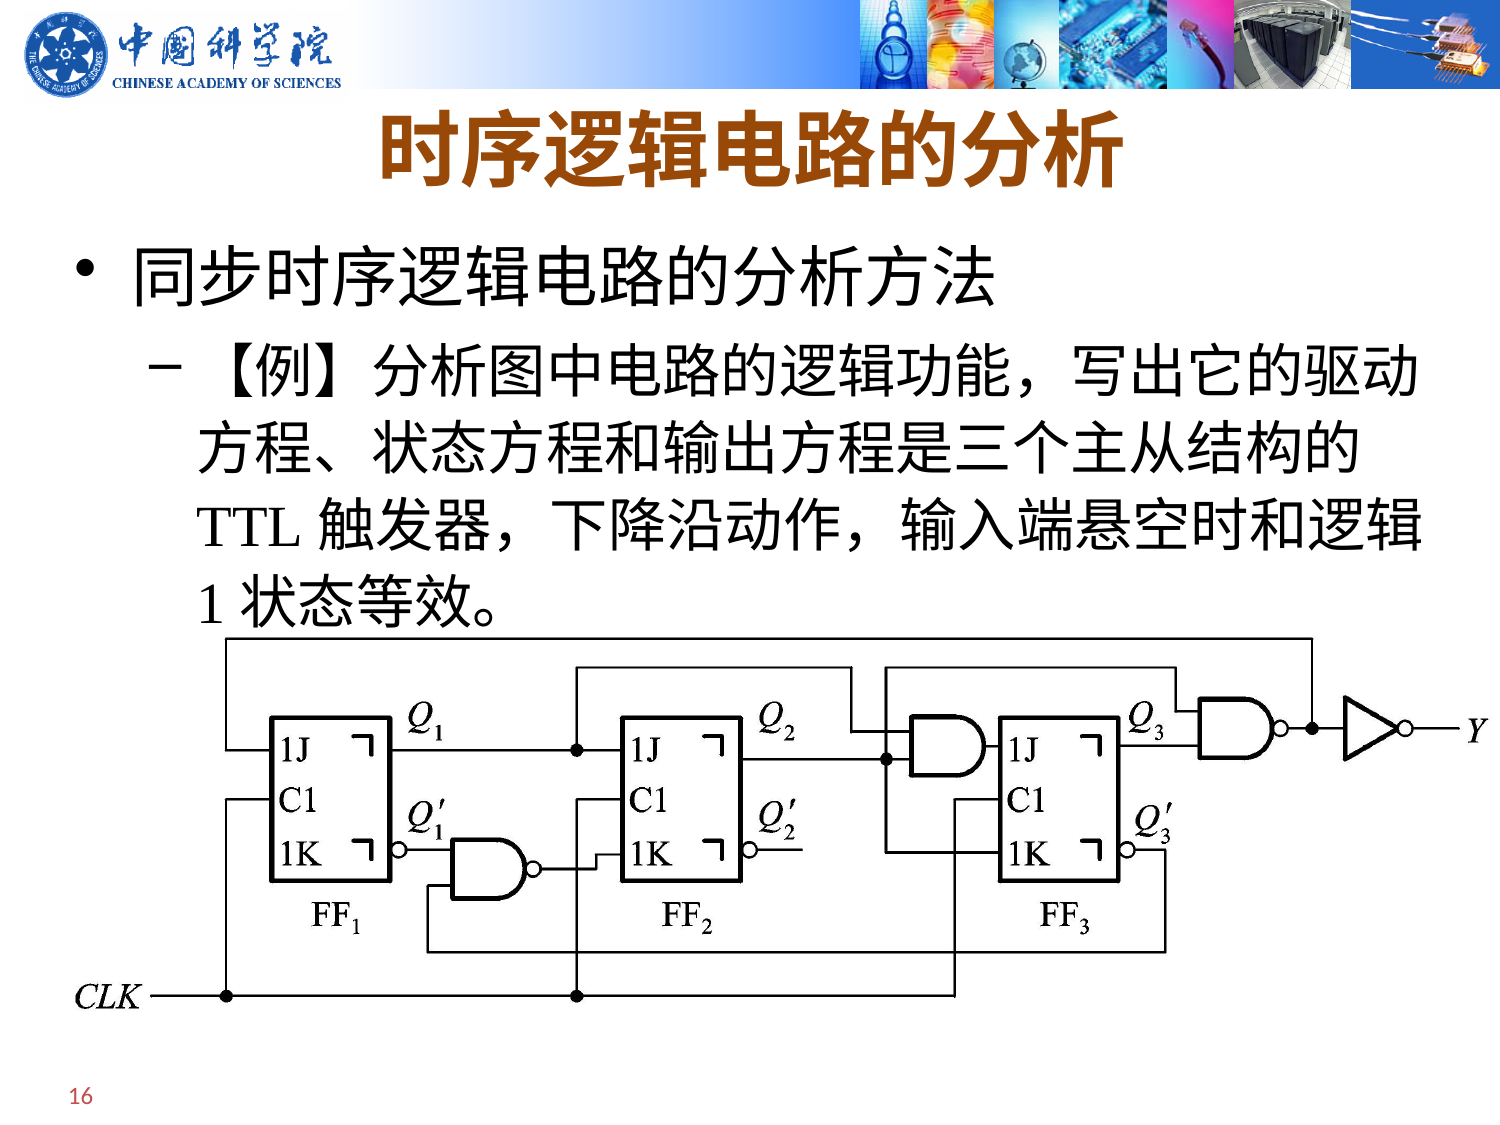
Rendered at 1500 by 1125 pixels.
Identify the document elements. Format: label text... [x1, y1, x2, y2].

picture [23, 10, 349, 102]
picture [59, 609, 1500, 1039]
picture [860, 0, 1500, 89]
title 时序逻辑电路的分析 [76, 90, 1427, 220]
